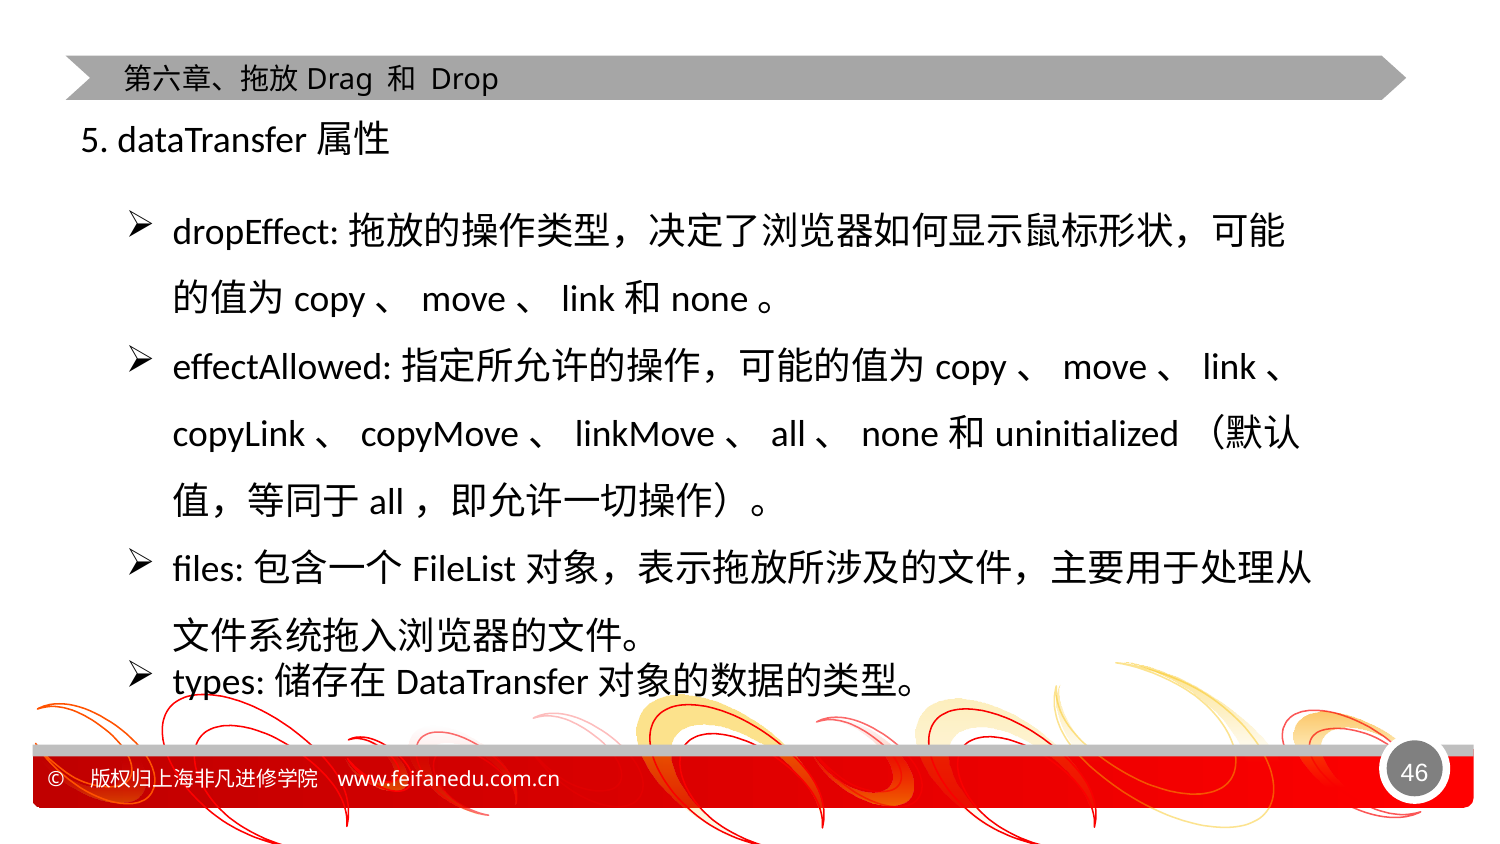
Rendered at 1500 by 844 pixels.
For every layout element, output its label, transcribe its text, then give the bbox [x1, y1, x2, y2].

text_box 第六章、拖放Drag 和 Drop [109, 52, 514, 103]
text_box [514, 55, 1407, 100]
text_box 5. dataTransfer属性 [65, 108, 432, 168]
text_box [65, 55, 109, 100]
slide_number 46 [1379, 748, 1451, 800]
text_box dropEffect:拖放的操作类型，决定了浏览器如何显示鼠标形状，可能的值为copy、move、link和none。 effectAllowed:指定所允许的操作，可能的值为copy、move、link、copyLink、copyMove、linkMove、all、none和uninitialized（默认值，等同于all，即允许一切操作）。 files:包含一个FileList对象，表示拖放所涉及的文件，主要用于处理从文件系统拖入浏览器的文件。 types:储存在DataTransfer对象的数据的类型。 [111, 176, 1329, 709]
